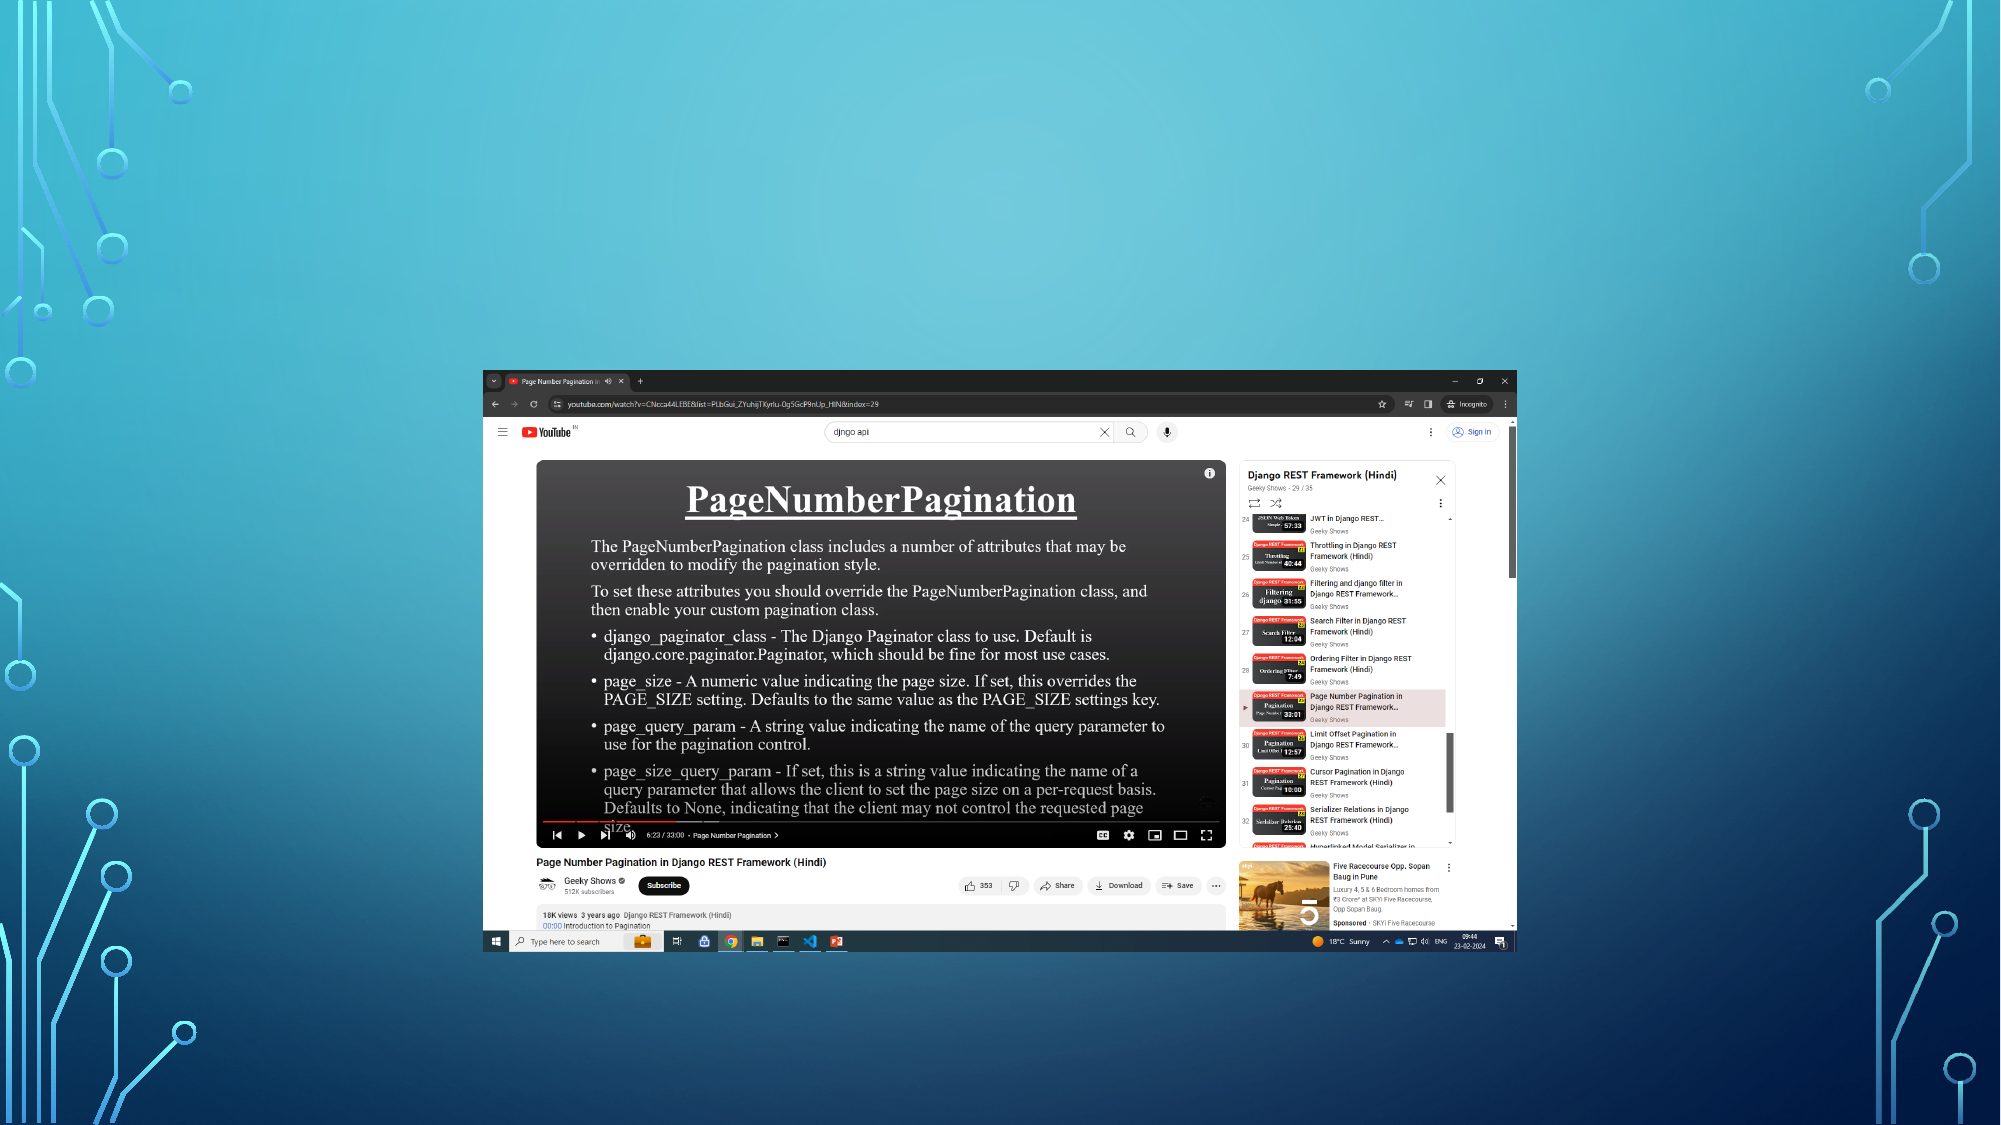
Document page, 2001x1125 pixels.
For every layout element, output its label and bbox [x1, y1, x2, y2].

list [482, 370, 1517, 952]
